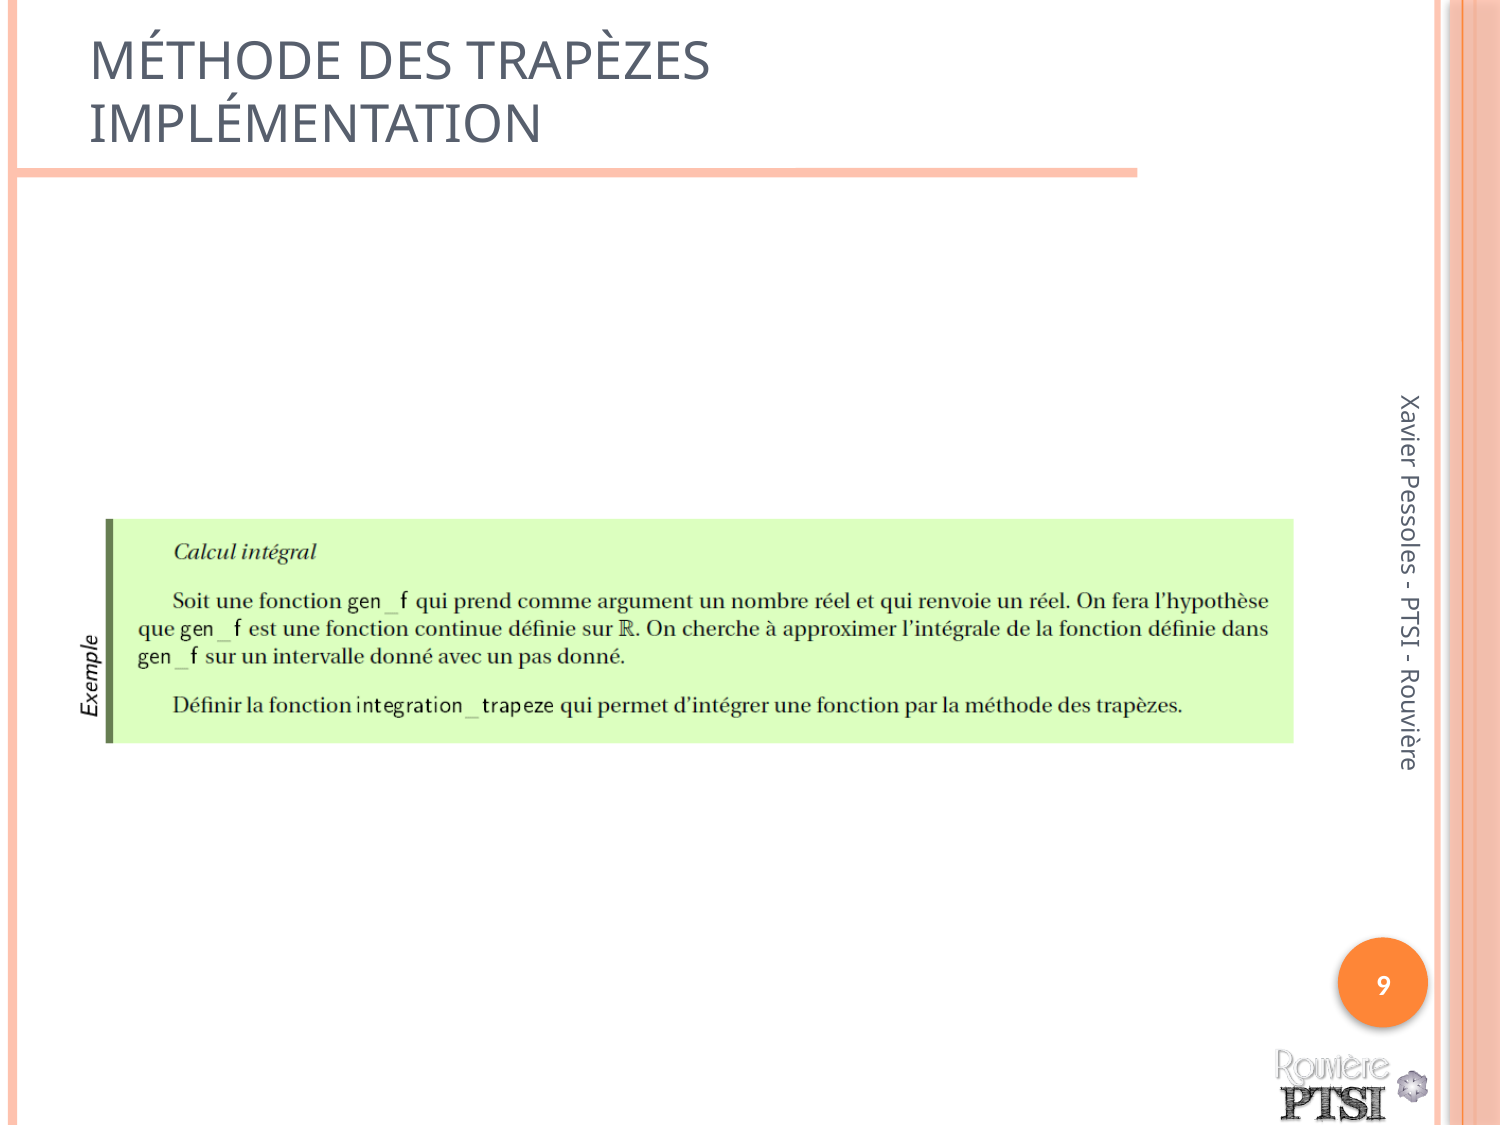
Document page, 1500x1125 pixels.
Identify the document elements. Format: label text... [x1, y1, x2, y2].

footer Xavier Pessoles - PTSI - Rouvière [1379, 380, 1440, 906]
picture [1274, 1048, 1428, 1125]
title Méthode des trapèzes Implémentation [75, 19, 1300, 161]
slide_number 9 [1333, 940, 1434, 1027]
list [74, 503, 1301, 755]
